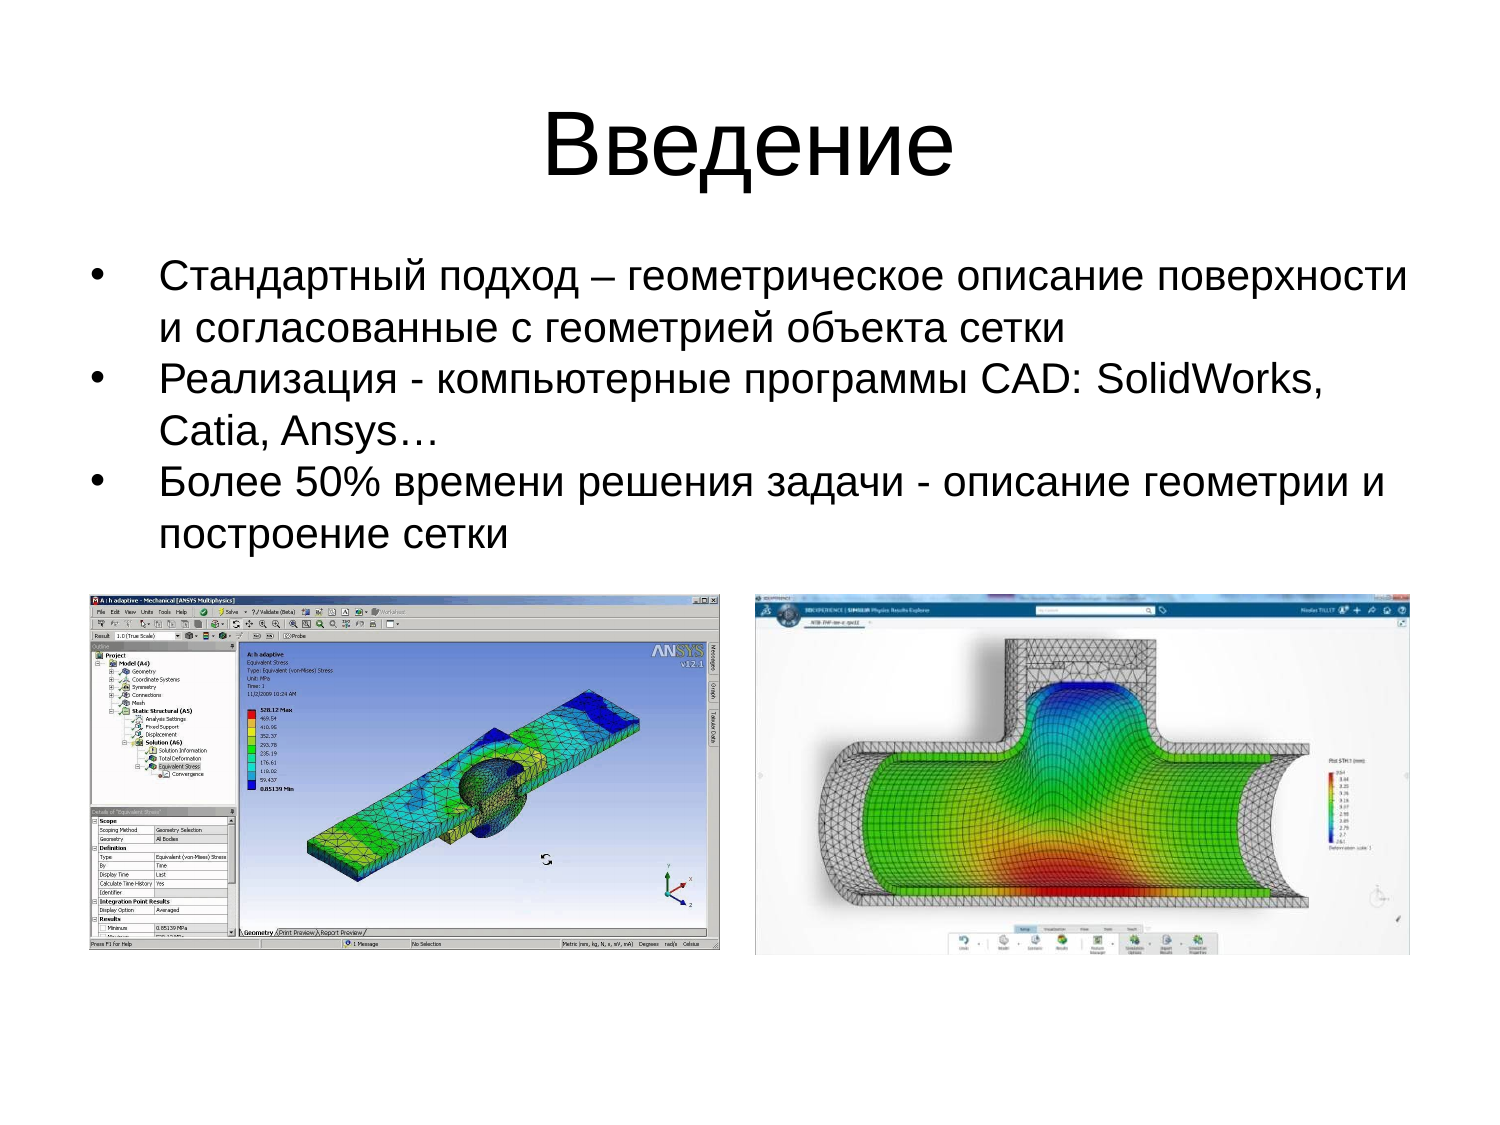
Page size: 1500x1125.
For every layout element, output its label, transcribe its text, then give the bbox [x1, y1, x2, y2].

text_box Стандартный подход – геометрическое описание поверхности и согласованные с геометрией объекта сетки Реализация - компьютерные программы CAD: SolidWorks, Catia, Ansys… Более 50% времени решения задачи - описание геометрии и построение сетки [74, 240, 1425, 570]
picture [754, 594, 1410, 955]
picture [89, 594, 720, 950]
text_box Введение [74, 45, 1425, 233]
